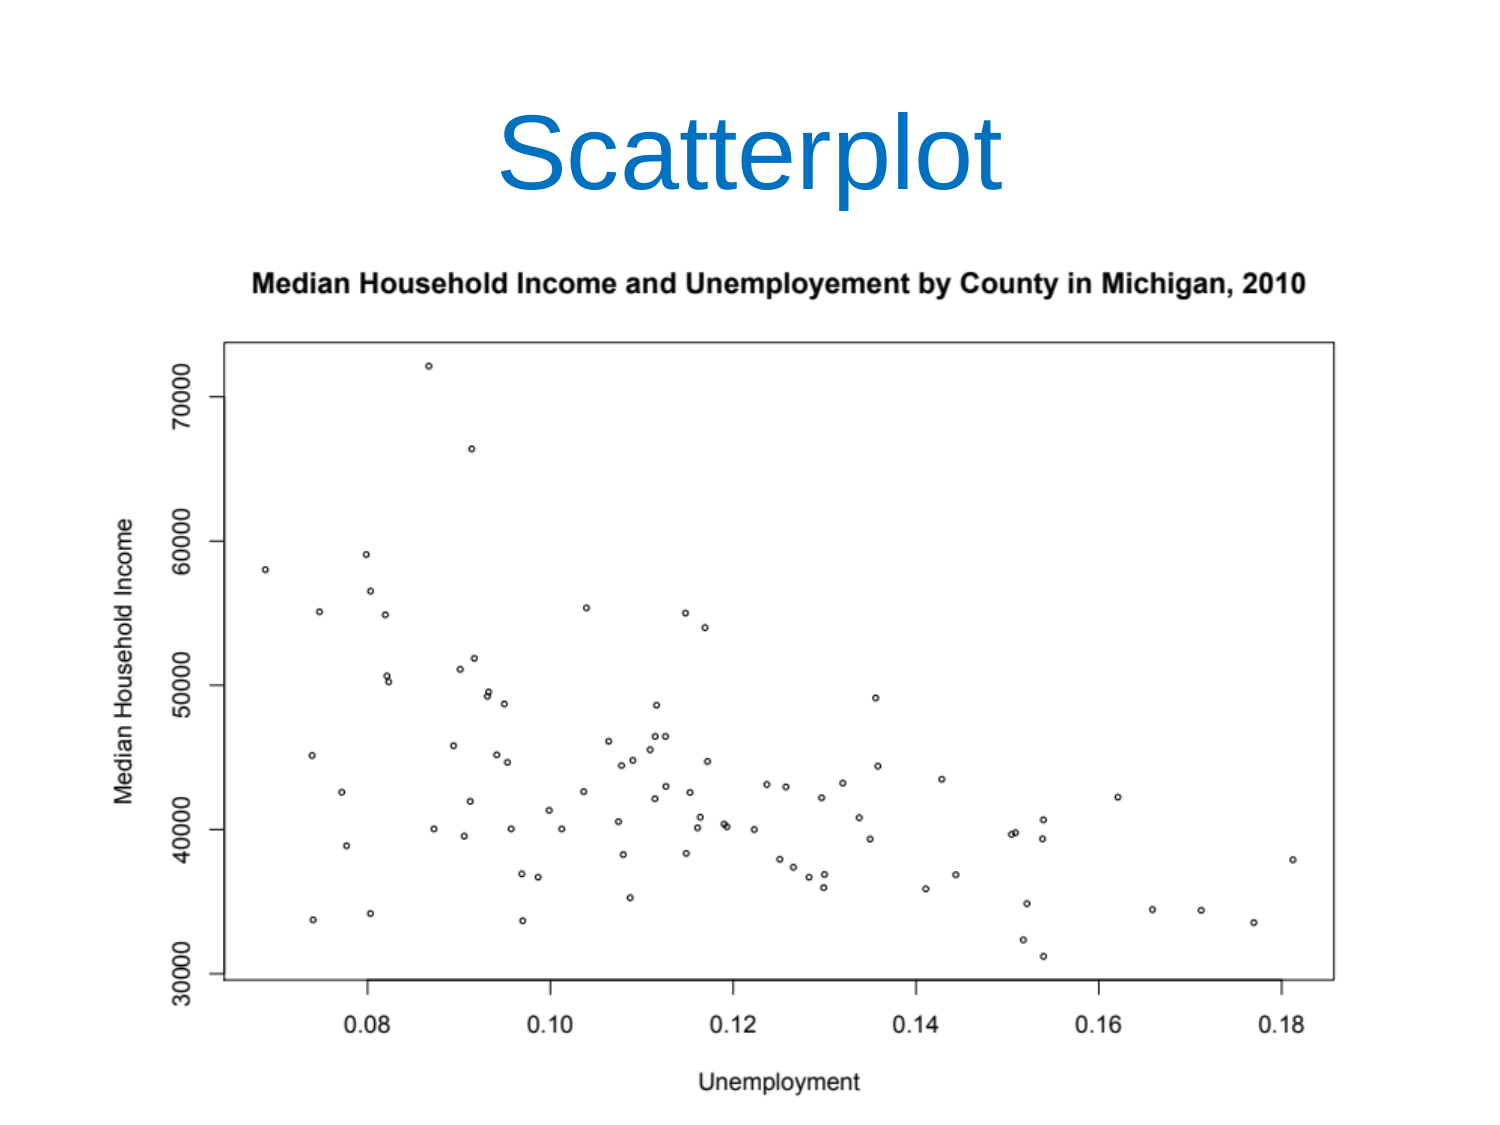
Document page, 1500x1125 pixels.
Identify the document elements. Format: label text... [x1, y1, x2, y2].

picture [106, 224, 1394, 1125]
title Scatterplot [40, 71, 1460, 217]
